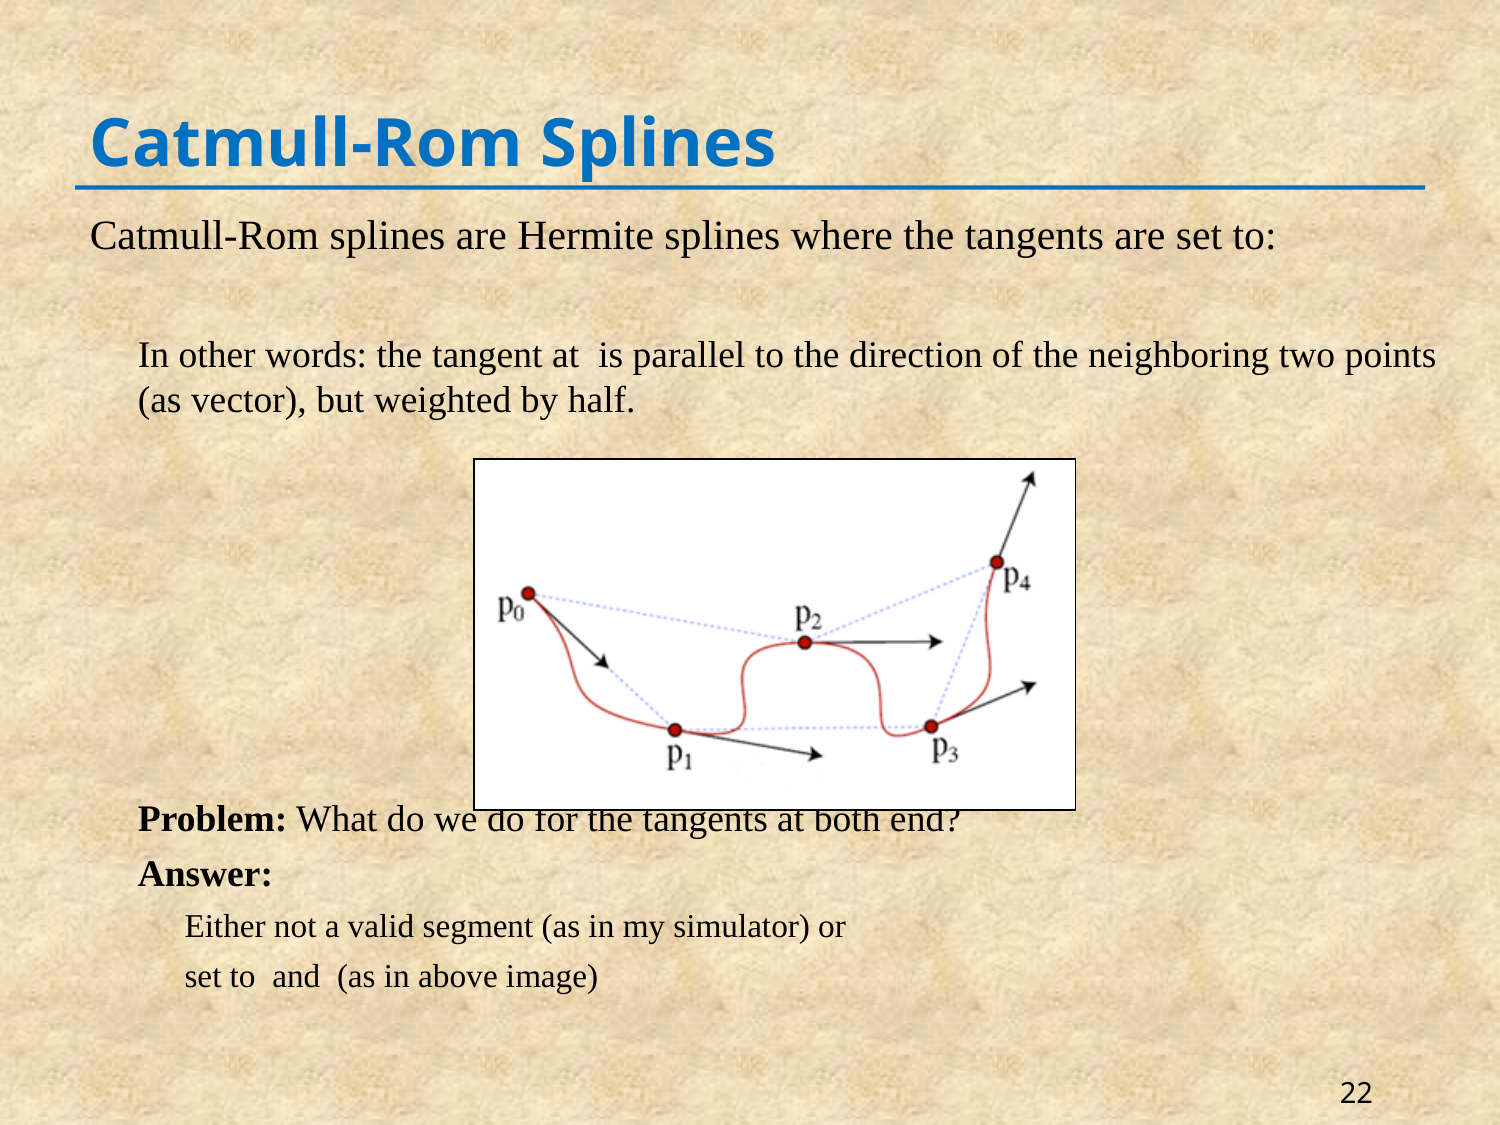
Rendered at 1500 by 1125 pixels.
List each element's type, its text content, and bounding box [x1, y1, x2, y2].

slide_number 22 [1325, 1066, 1425, 1125]
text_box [521, 593, 825, 756]
picture [0, 0, 1500, 1125]
title Catmull-Rom Splines [75, 24, 1488, 188]
